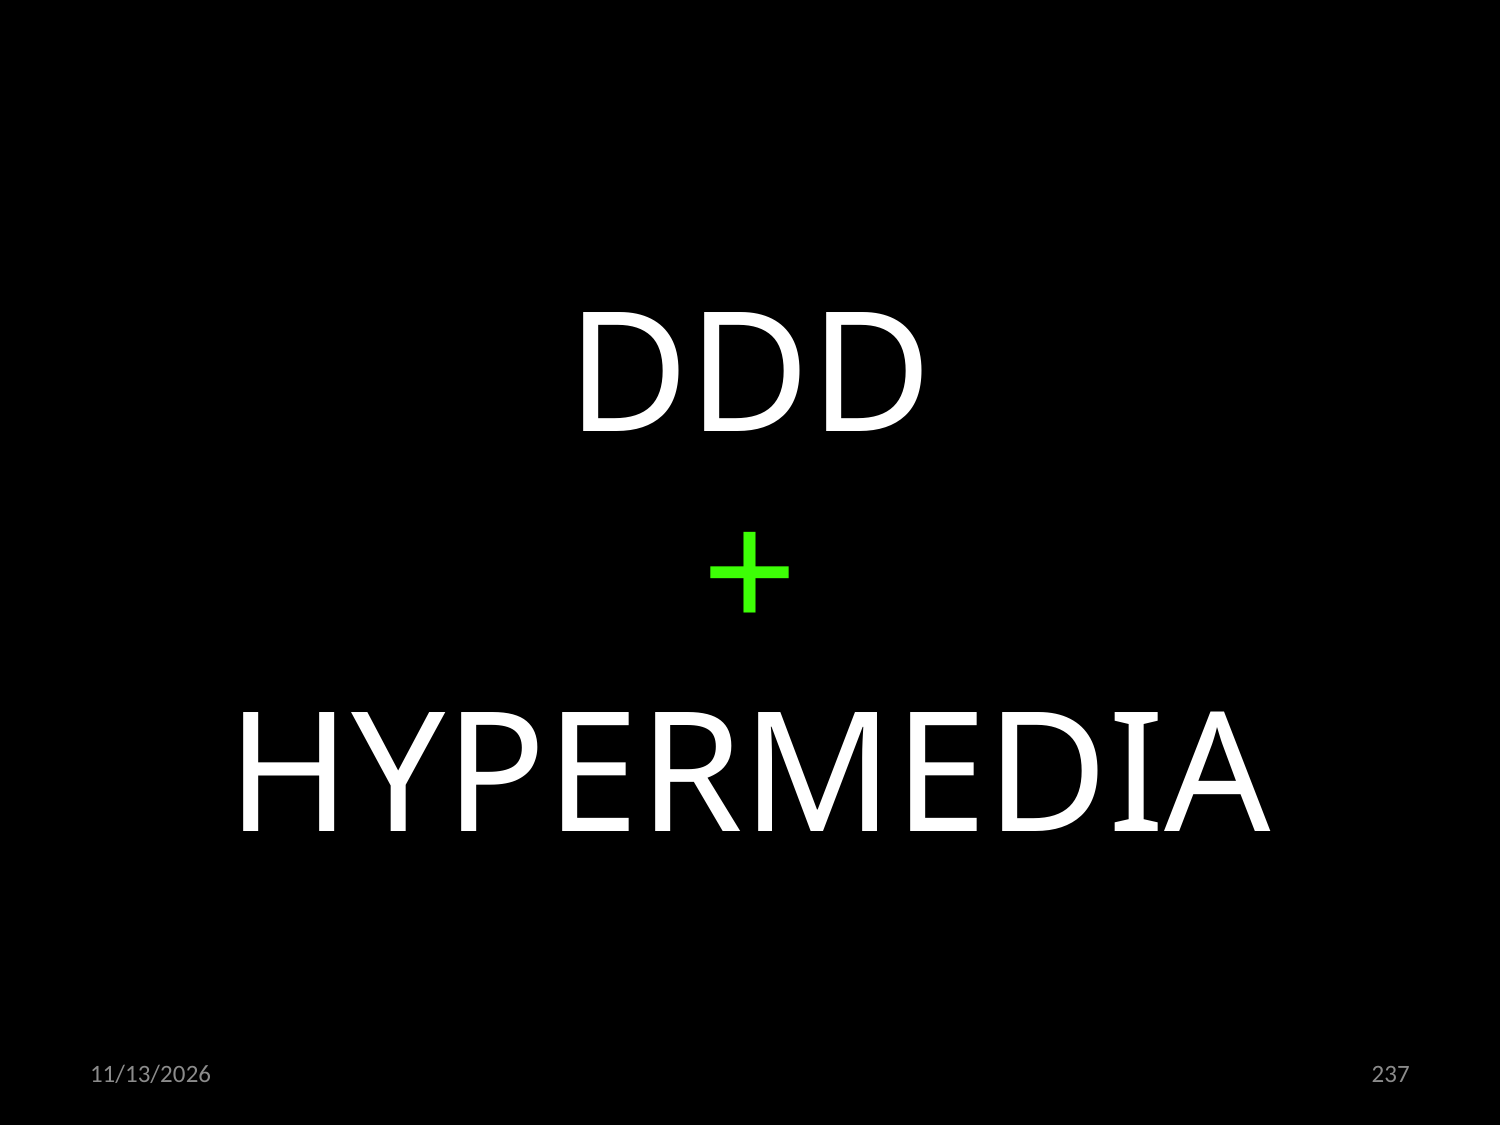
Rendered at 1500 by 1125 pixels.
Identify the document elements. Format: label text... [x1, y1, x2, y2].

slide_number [75, 1042, 425, 1103]
slide_number 237 [1074, 1042, 1425, 1103]
text_box DDD + HYPERMEDIA [0, 257, 1500, 359]
